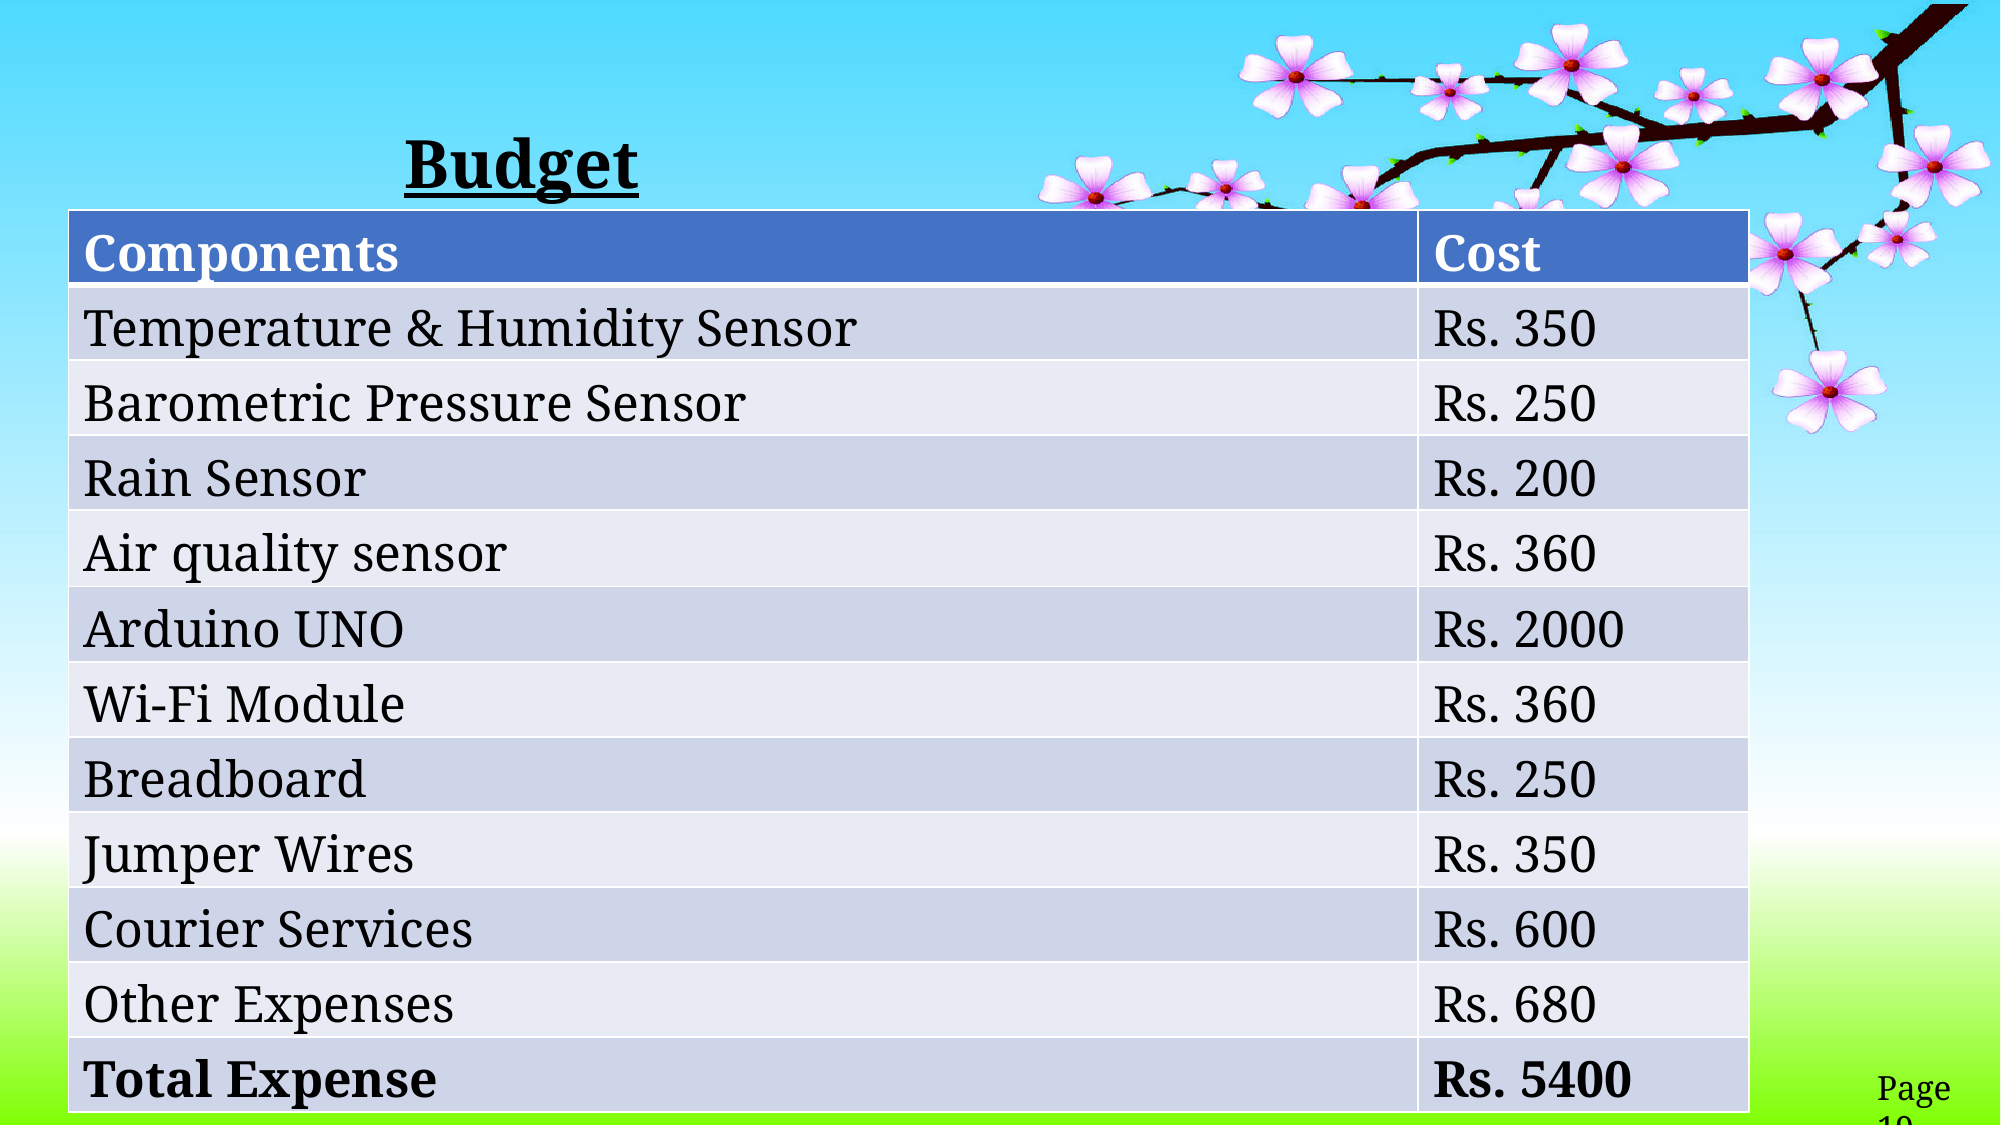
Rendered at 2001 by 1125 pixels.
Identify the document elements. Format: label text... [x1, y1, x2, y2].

table_cell Rs. 600 [1419, 888, 1748, 961]
table_cell Courier Services [69, 888, 1417, 961]
table_cell Arduino UNO [69, 587, 1417, 661]
table_cell Rs. 200 [1419, 436, 1748, 509]
table_cell Rs. 350 [1419, 813, 1748, 886]
table_cell Total Expense [69, 1038, 1417, 1111]
table_cell Other Expenses [69, 963, 1417, 1036]
text_box Budget [168, 113, 875, 209]
table_cell Rs. 2000 [1419, 587, 1748, 661]
table_cell Rain Sensor [69, 436, 1417, 509]
table_cell Rs. 250 [1419, 738, 1748, 811]
text_box Page 19 [1862, 1059, 2000, 1125]
table_header Cost [1419, 211, 1748, 282]
table_cell Air quality sensor [69, 511, 1417, 586]
table_cell Temperature & Humidity Sensor [69, 288, 1417, 359]
table_cell Rs. 5400 [1419, 1038, 1748, 1111]
picture [0, 0, 2001, 1125]
table_cell Breadboard [69, 738, 1417, 811]
table_cell Wi-Fi Module [69, 663, 1417, 736]
table_cell Barometric Pressure Sensor [69, 361, 1417, 434]
table_cell Jumper Wires [69, 813, 1417, 886]
table_cell Rs. 350 [1419, 288, 1748, 359]
table_cell Rs. 250 [1419, 361, 1748, 434]
table_cell Rs. 360 [1419, 663, 1748, 736]
table_cell Rs. 680 [1419, 963, 1748, 1036]
table_header Components [69, 211, 1417, 282]
table_cell Rs. 360 [1419, 511, 1748, 586]
